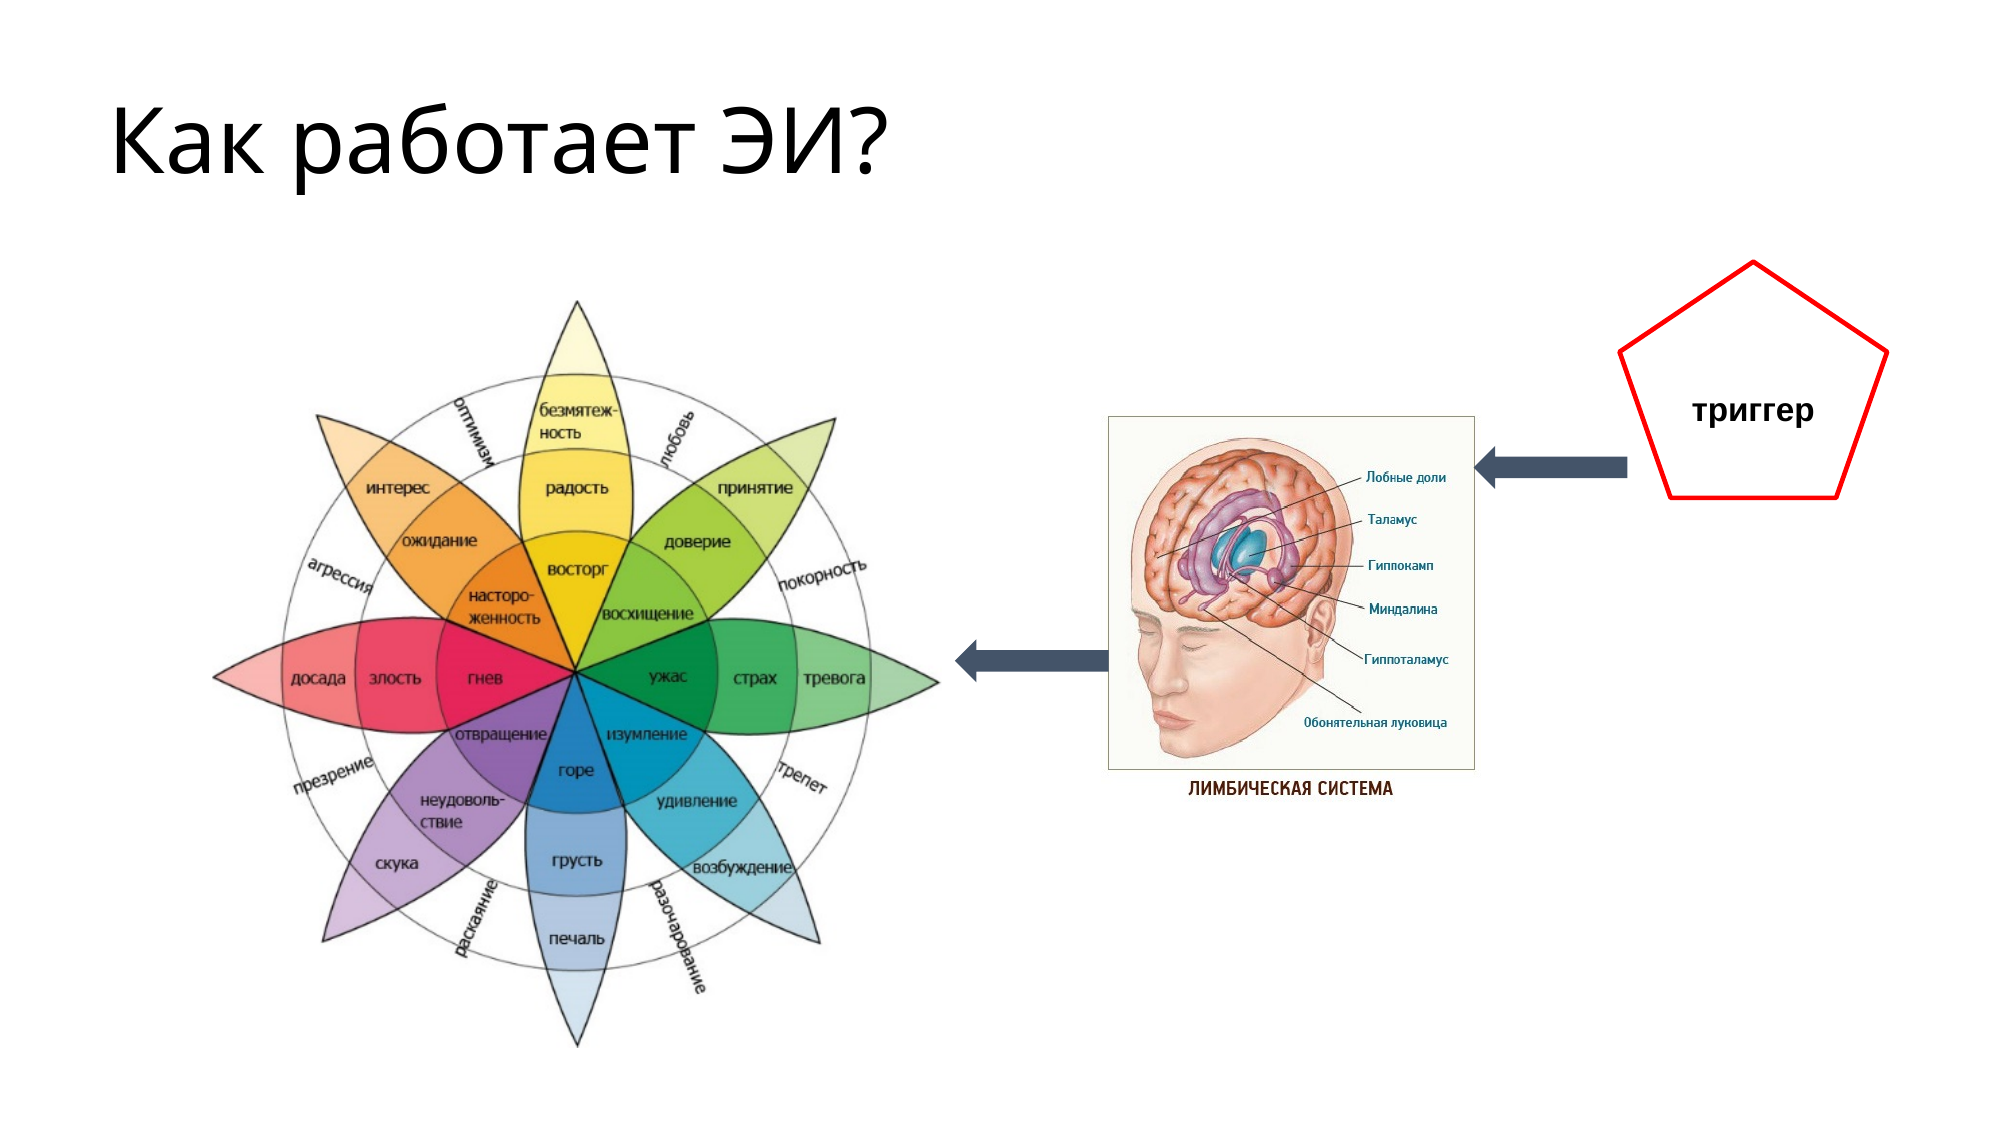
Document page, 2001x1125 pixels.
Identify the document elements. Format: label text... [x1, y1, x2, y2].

picture [212, 300, 942, 1048]
title Как работает ЭИ? [93, 79, 1853, 205]
text_box [1482, 445, 1628, 489]
text_box [954, 639, 1101, 683]
text_box триггер [1619, 261, 1888, 498]
picture [1101, 407, 1482, 808]
